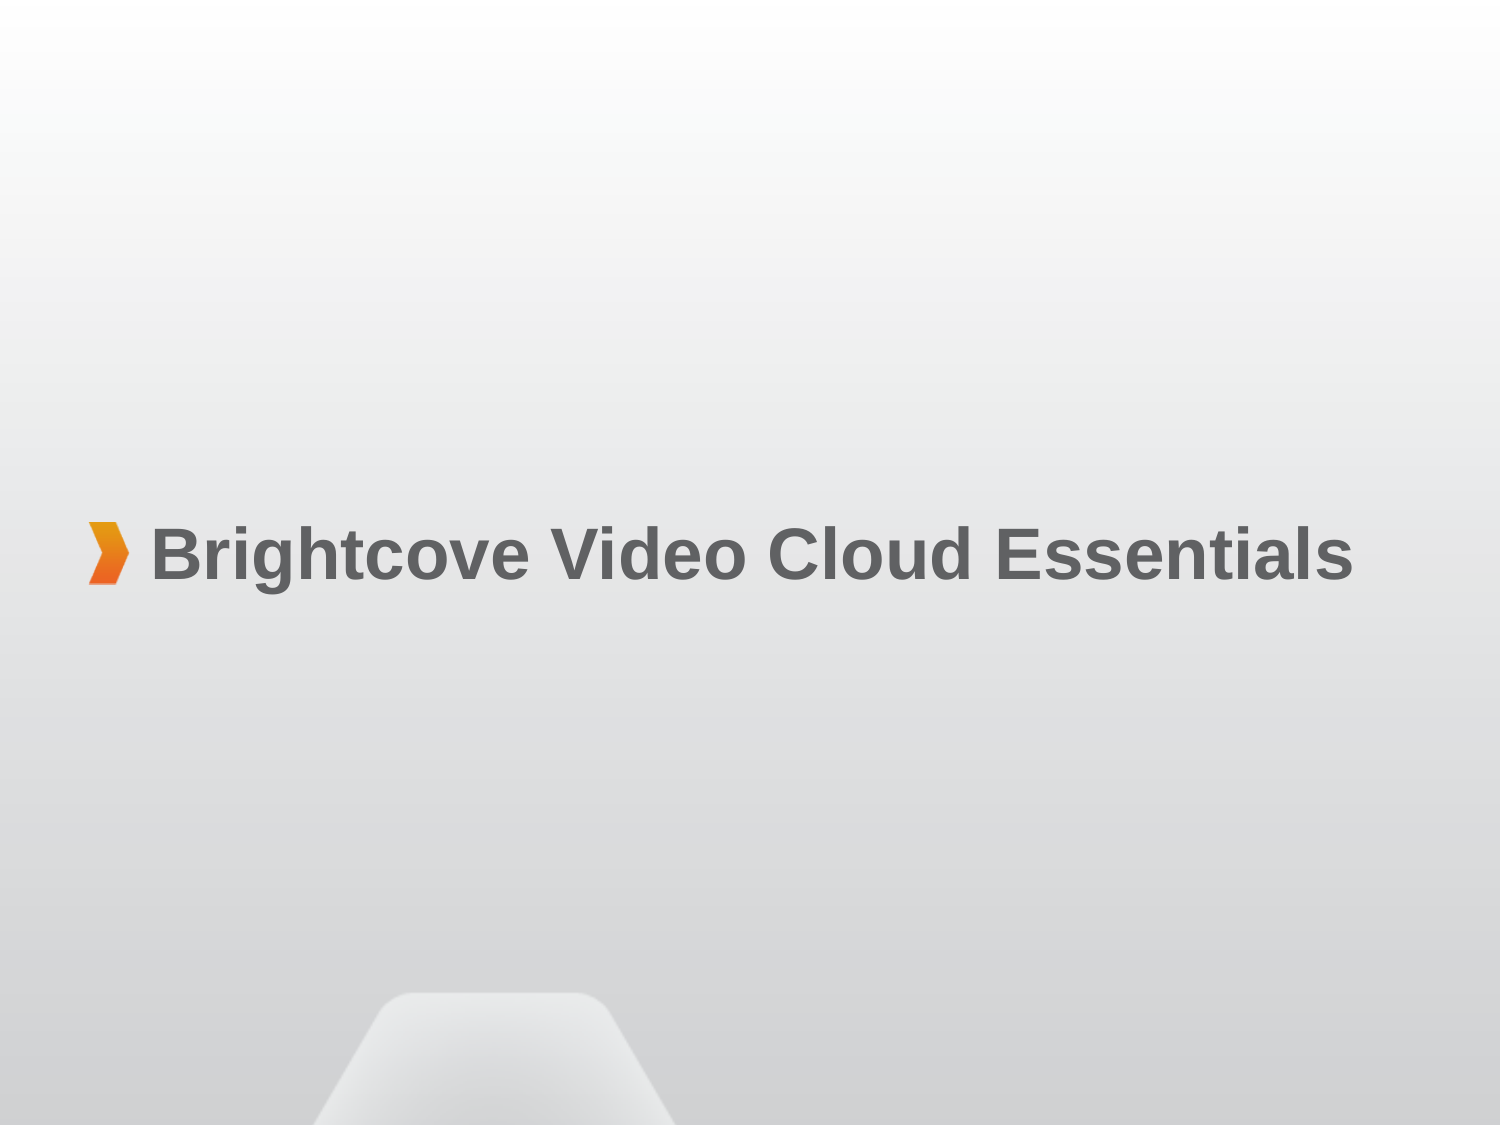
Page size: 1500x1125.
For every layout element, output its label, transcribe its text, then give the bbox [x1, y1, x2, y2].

picture [0, 0, 1500, 1125]
title Brightcove Video Cloud Essentials [134, 483, 1411, 617]
